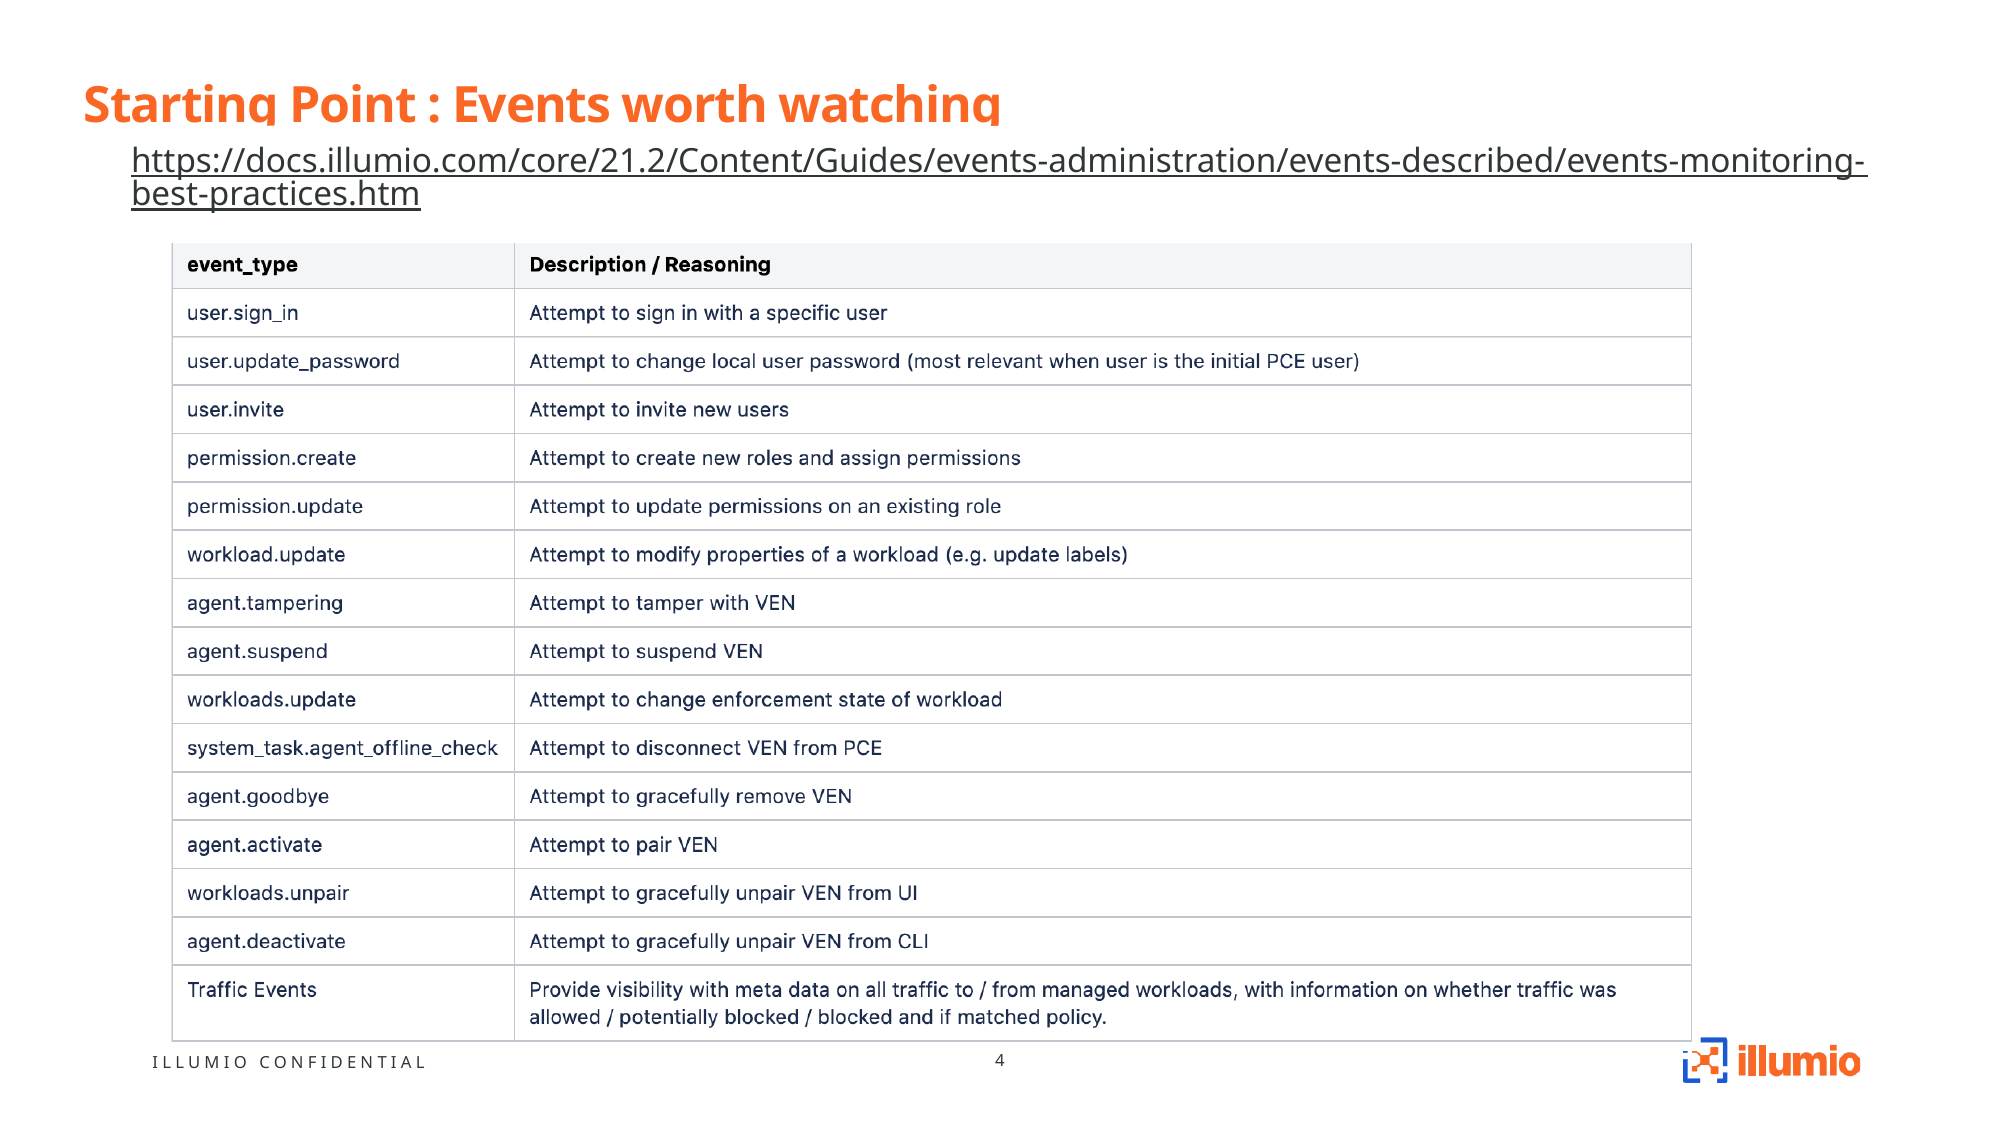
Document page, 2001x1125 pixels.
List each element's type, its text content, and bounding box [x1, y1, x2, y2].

picture [163, 226, 1700, 1051]
text_box https://docs.illumio.com/core/21.2/Content/Guides/events-administration/events-described/events-monitoring-best-practices.htm [109, 124, 1891, 244]
title Starting Point : Events worth watching [69, 27, 1794, 166]
